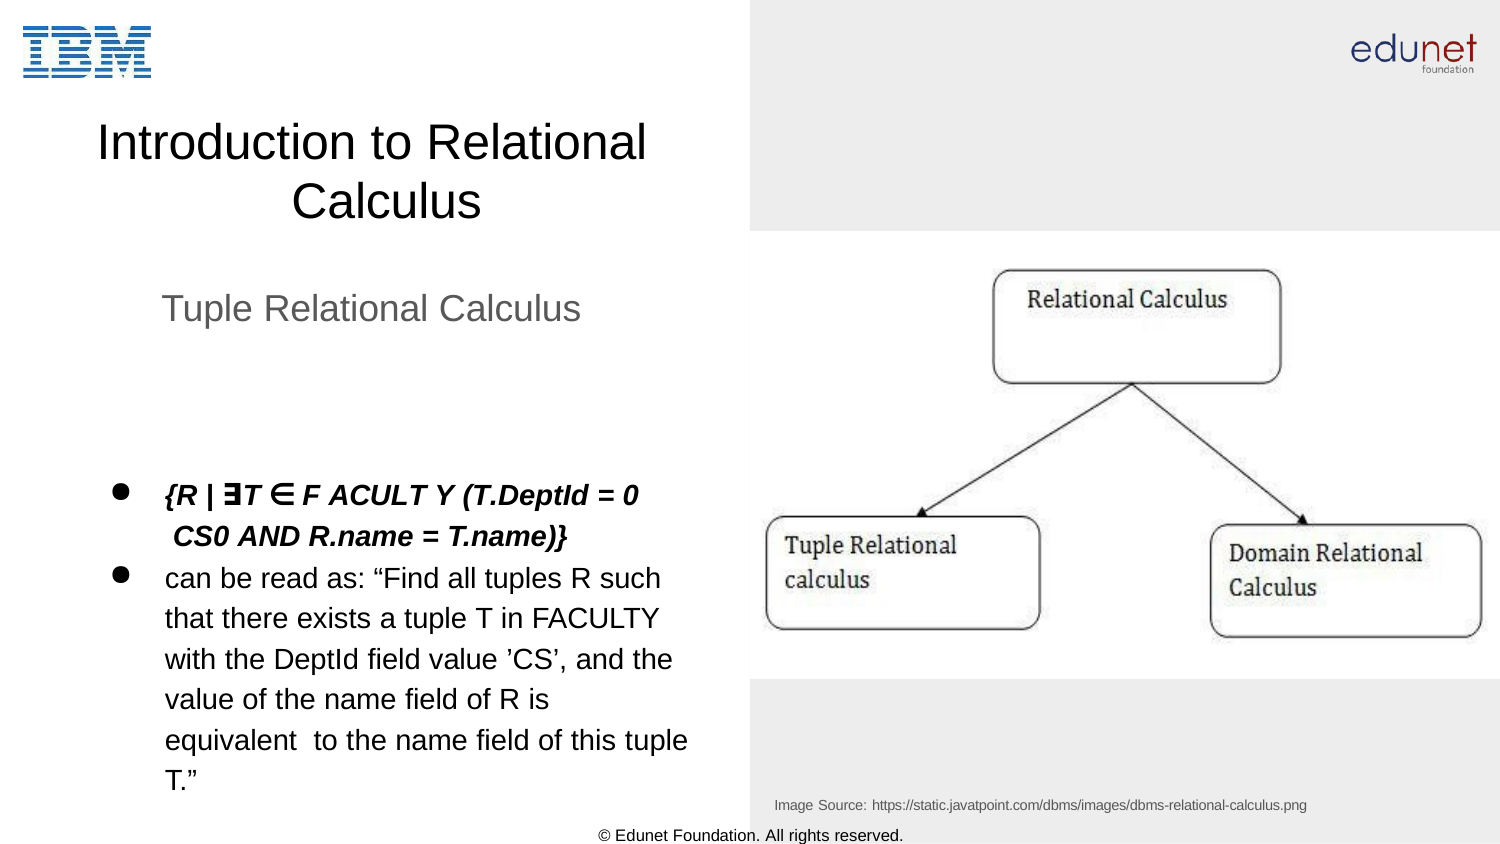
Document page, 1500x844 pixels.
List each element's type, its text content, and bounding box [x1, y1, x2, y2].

text_box {R | ∃T ∈ F ACULT Y (T.DeptId = 0 CS0 AND R.name = T.name)} can be read as: “Find all tuples R such that there exists a tuple T in FACULTY with the DeptId field value ’CS’, and the value of the name field of R is equivalent to the name field of this tuple T.” [107, 467, 690, 797]
text_box Image Source: https://static.javatpoint.com/dbms/images/dbms-relational-calculus.png © Edunet Foundation. All rights reserved. [596, 794, 744, 844]
title Introduction to Relational Calculus [94, 105, 650, 252]
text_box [749, 0, 1500, 844]
text_box Tuple Relational Calculus [159, 282, 587, 330]
picture [23, 26, 151, 78]
